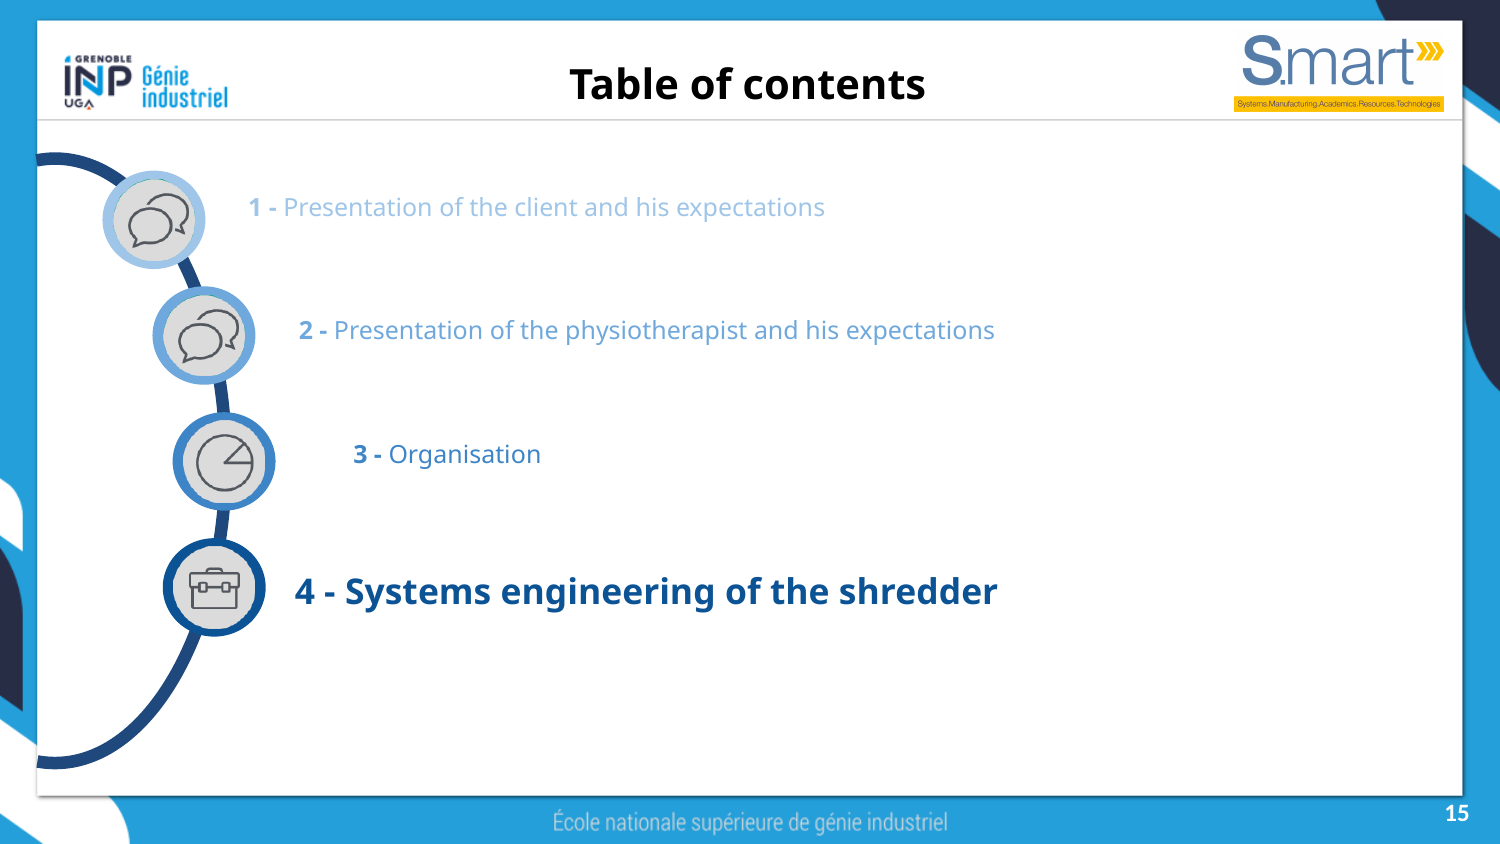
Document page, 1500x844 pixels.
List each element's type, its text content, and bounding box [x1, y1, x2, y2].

text_box 2 - Presentation of the physiotherapist and his expectations [283, 299, 1395, 360]
text_box [249, 313, 255, 358]
text_box [201, 412, 247, 418]
text_box [199, 197, 205, 242]
text_box Table of contents [37, 42, 1459, 123]
text_box [269, 438, 275, 484]
text_box 3 - Organisation [338, 423, 1258, 483]
picture [0, 0, 1500, 844]
text_box [103, 199, 108, 241]
text_box [259, 564, 265, 611]
text_box [163, 567, 168, 608]
text_box [130, 171, 178, 177]
text_box 4 - Systems engineering of the shredder [279, 553, 1221, 627]
text_box [153, 315, 158, 356]
text_box [173, 441, 178, 482]
slide_number ‹#› [1394, 779, 1485, 844]
text_box [179, 287, 229, 293]
text_box [36, 158, 224, 764]
text_box 1 - Presentation of the client and his expectations [233, 176, 1446, 237]
text_box [189, 538, 239, 545]
